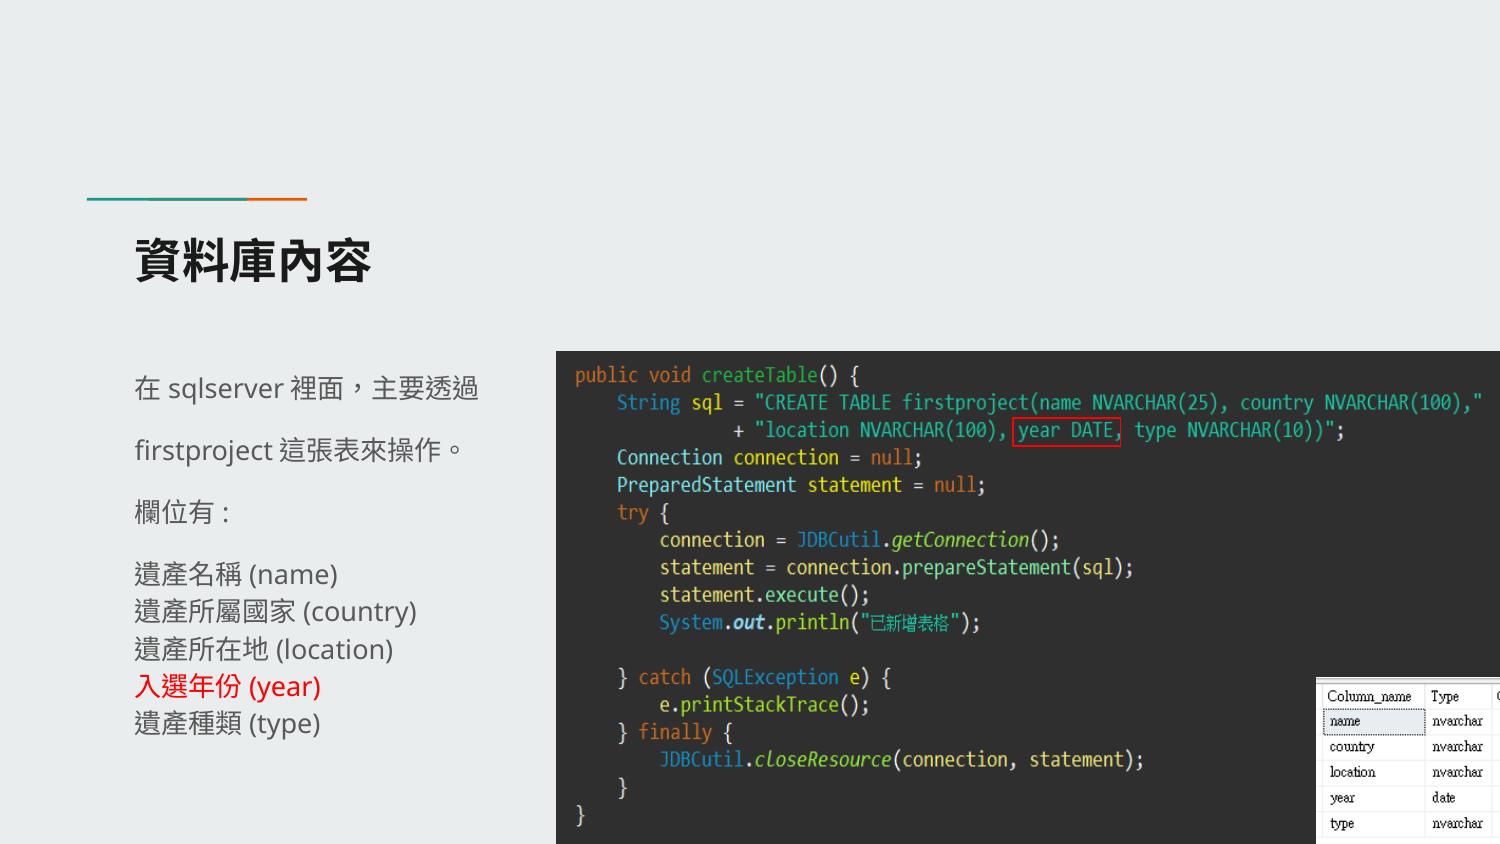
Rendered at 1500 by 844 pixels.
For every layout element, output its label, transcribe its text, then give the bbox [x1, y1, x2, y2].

title 資料庫內容 [119, 216, 1381, 305]
list 在sqlserver裡面，主要透過 firstproject這張表來操作。 欄位有: 遺產名稱(name) 遺產所屬國家(country) 遺產所在地(location) 入選年份(year) 遺產種類(type) [119, 351, 540, 834]
picture [556, 350, 1500, 844]
